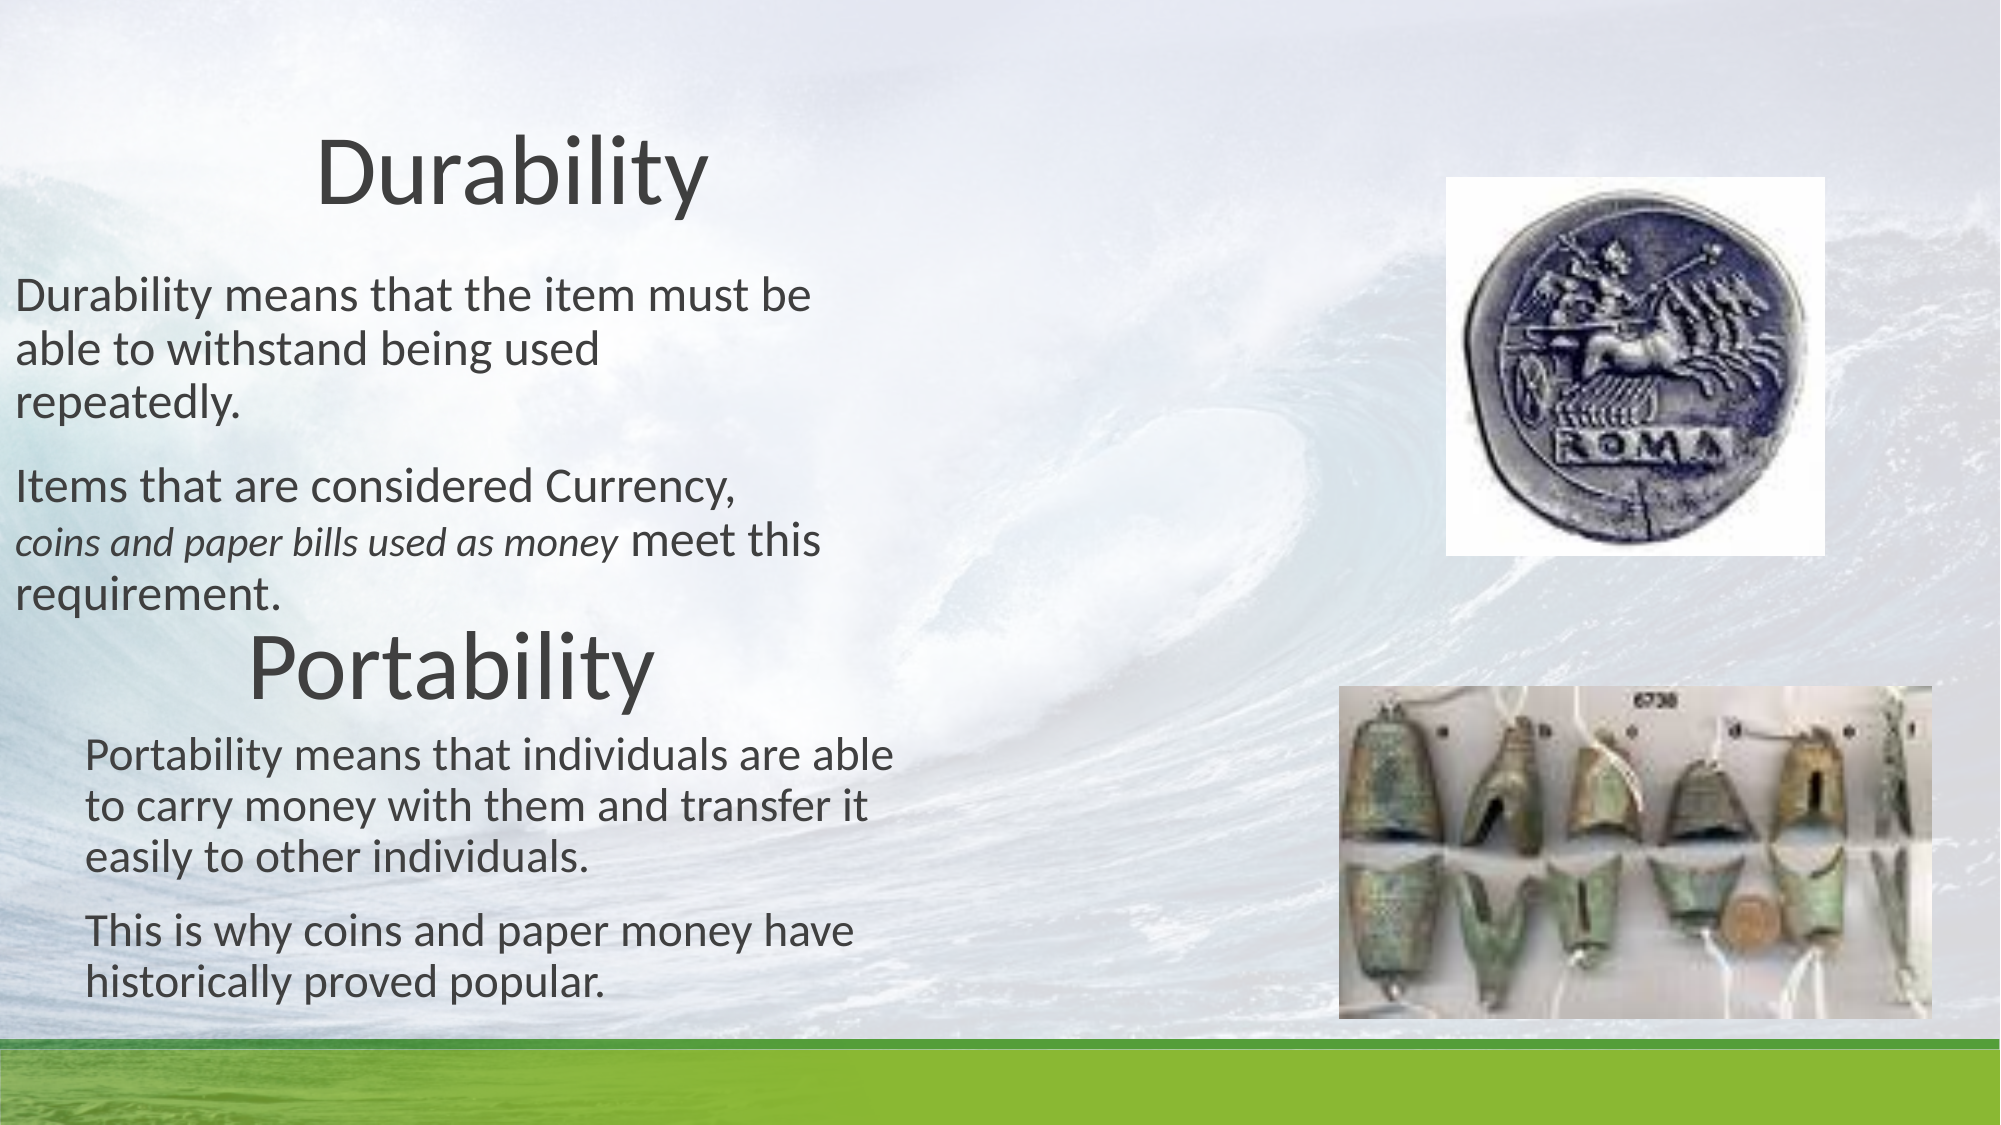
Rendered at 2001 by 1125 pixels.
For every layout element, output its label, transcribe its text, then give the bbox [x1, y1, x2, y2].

list Durability means that the item must be able to withstand being used repeatedly. Items that are considered Currency, coins and paper bills used as money meet this requirement. [0, 260, 834, 663]
text_box Portability [239, 539, 1940, 728]
title Durability [300, 45, 2000, 234]
text_box Portability means that individuals are able to carry money with them and transfer it easily to other individuals. This is why coins and paper money have historically proved popular. [70, 729, 905, 1066]
picture [0, 0, 2000, 1125]
